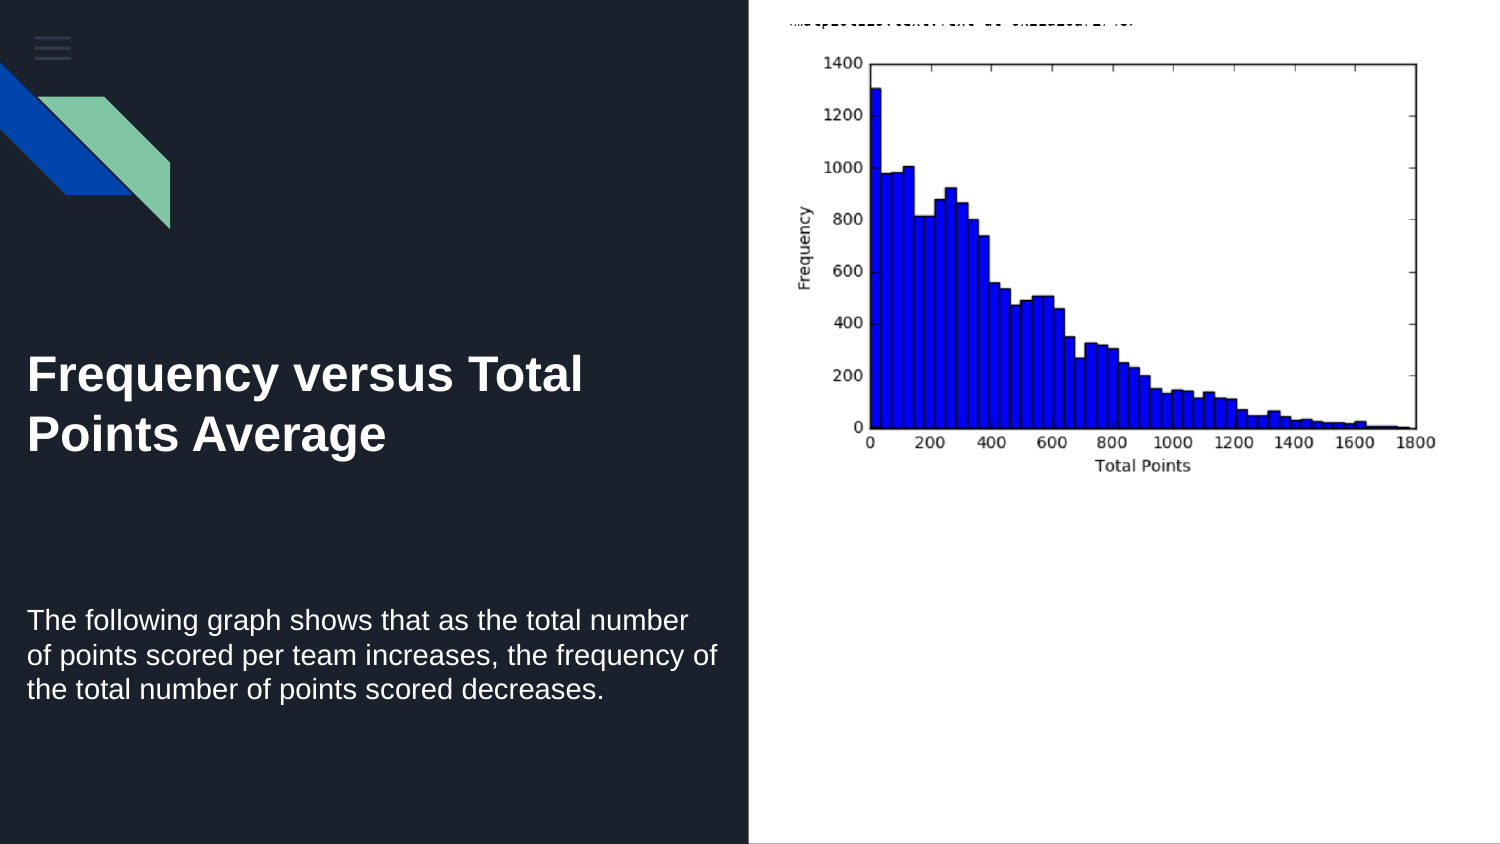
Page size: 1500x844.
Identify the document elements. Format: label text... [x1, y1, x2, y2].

picture [774, 24, 1476, 481]
text_box The following graph shows that as the total number of points scored per team increases, the frequency of the total number of points scored decreases. [11, 586, 734, 777]
text_box Frequency versus Total Points Average [11, 326, 750, 517]
